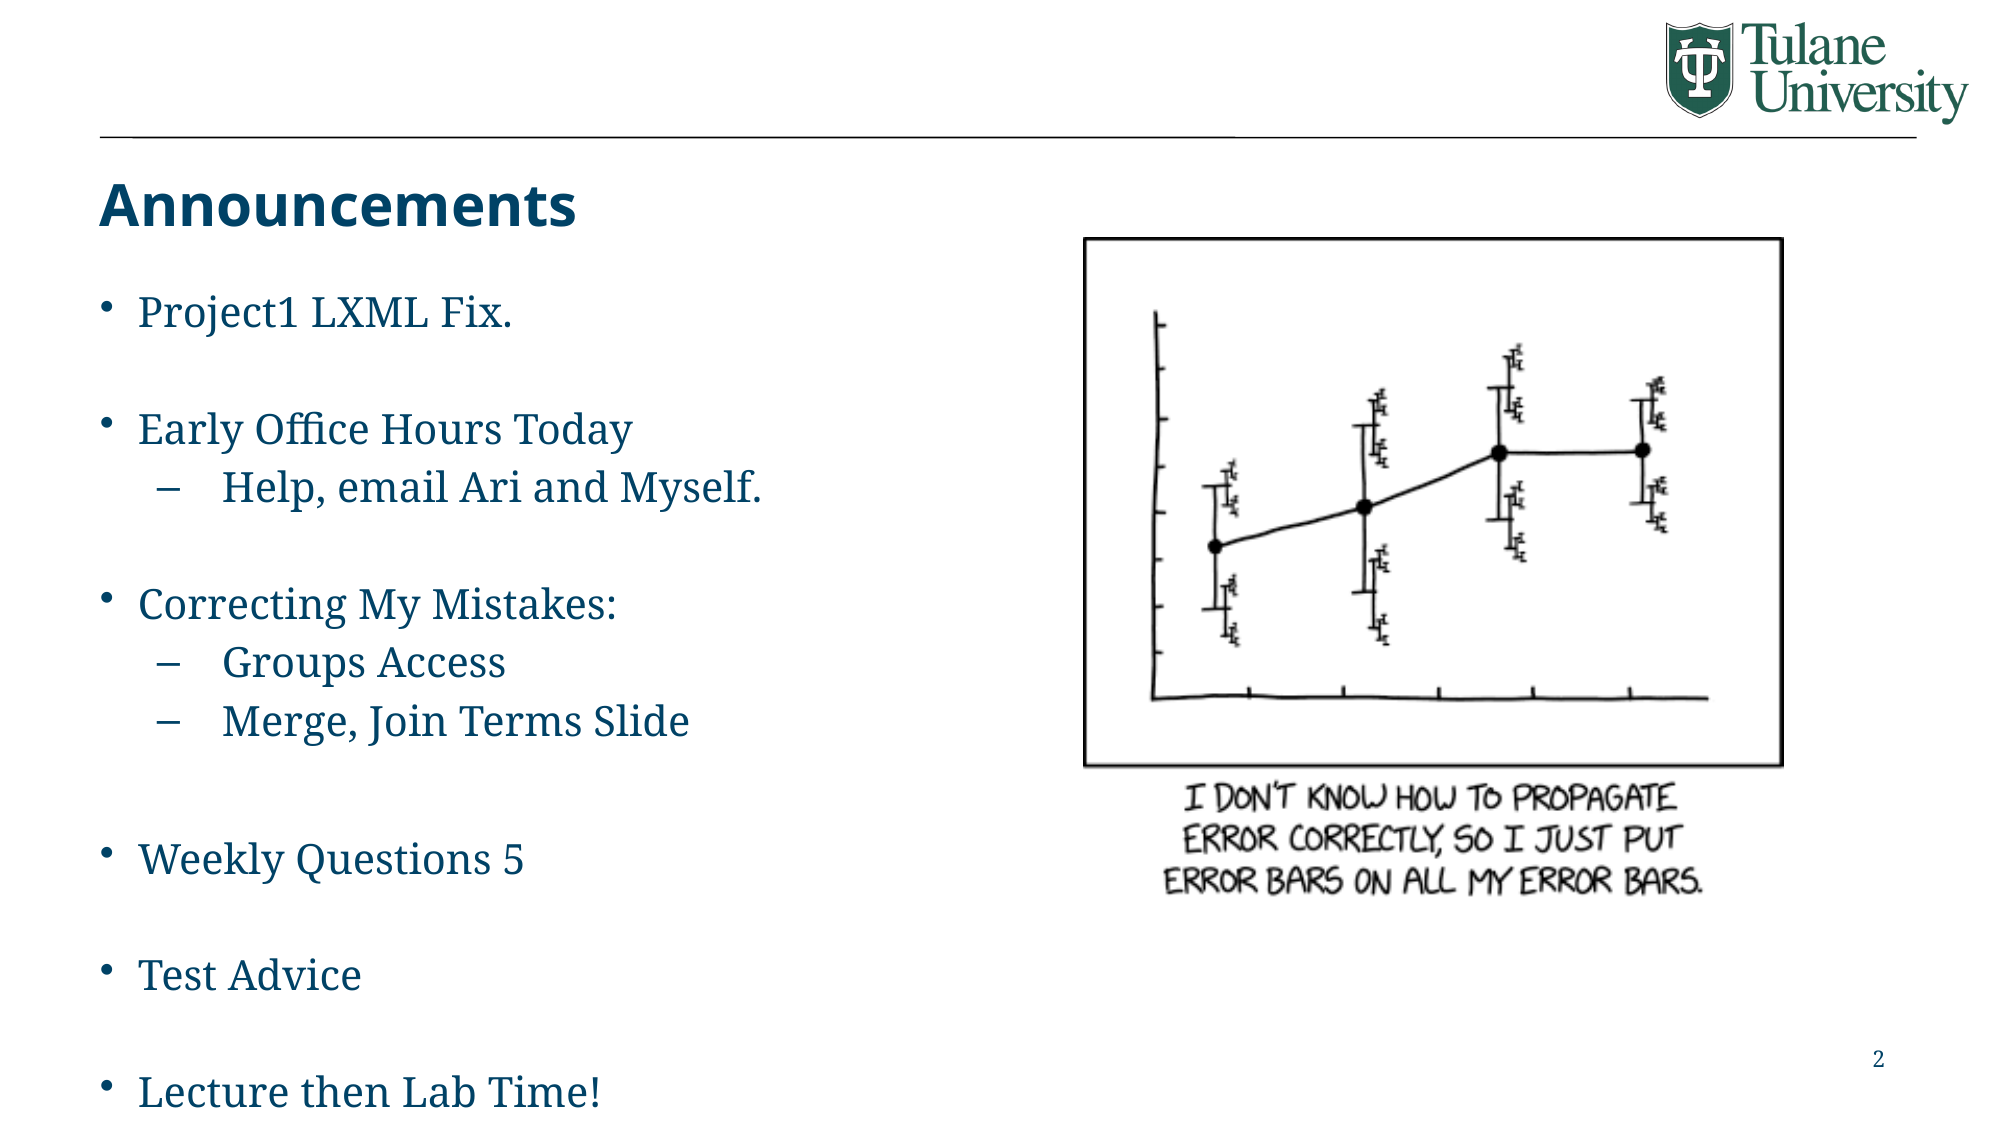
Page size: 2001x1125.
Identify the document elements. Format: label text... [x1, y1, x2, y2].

slide_number 2 [1433, 1036, 1901, 1075]
title Announcements [99, 167, 1901, 238]
picture [1666, 22, 1969, 136]
list Project1 LXML Fix. Early Office Hours Today Help, email Ari and Myself. Correcting My Mistakes: Groups Access Merge, Join Terms Slide Weekly Questions 5 Test Advice Lecture then Lab Time! [99, 285, 882, 1006]
picture [1083, 237, 1784, 907]
